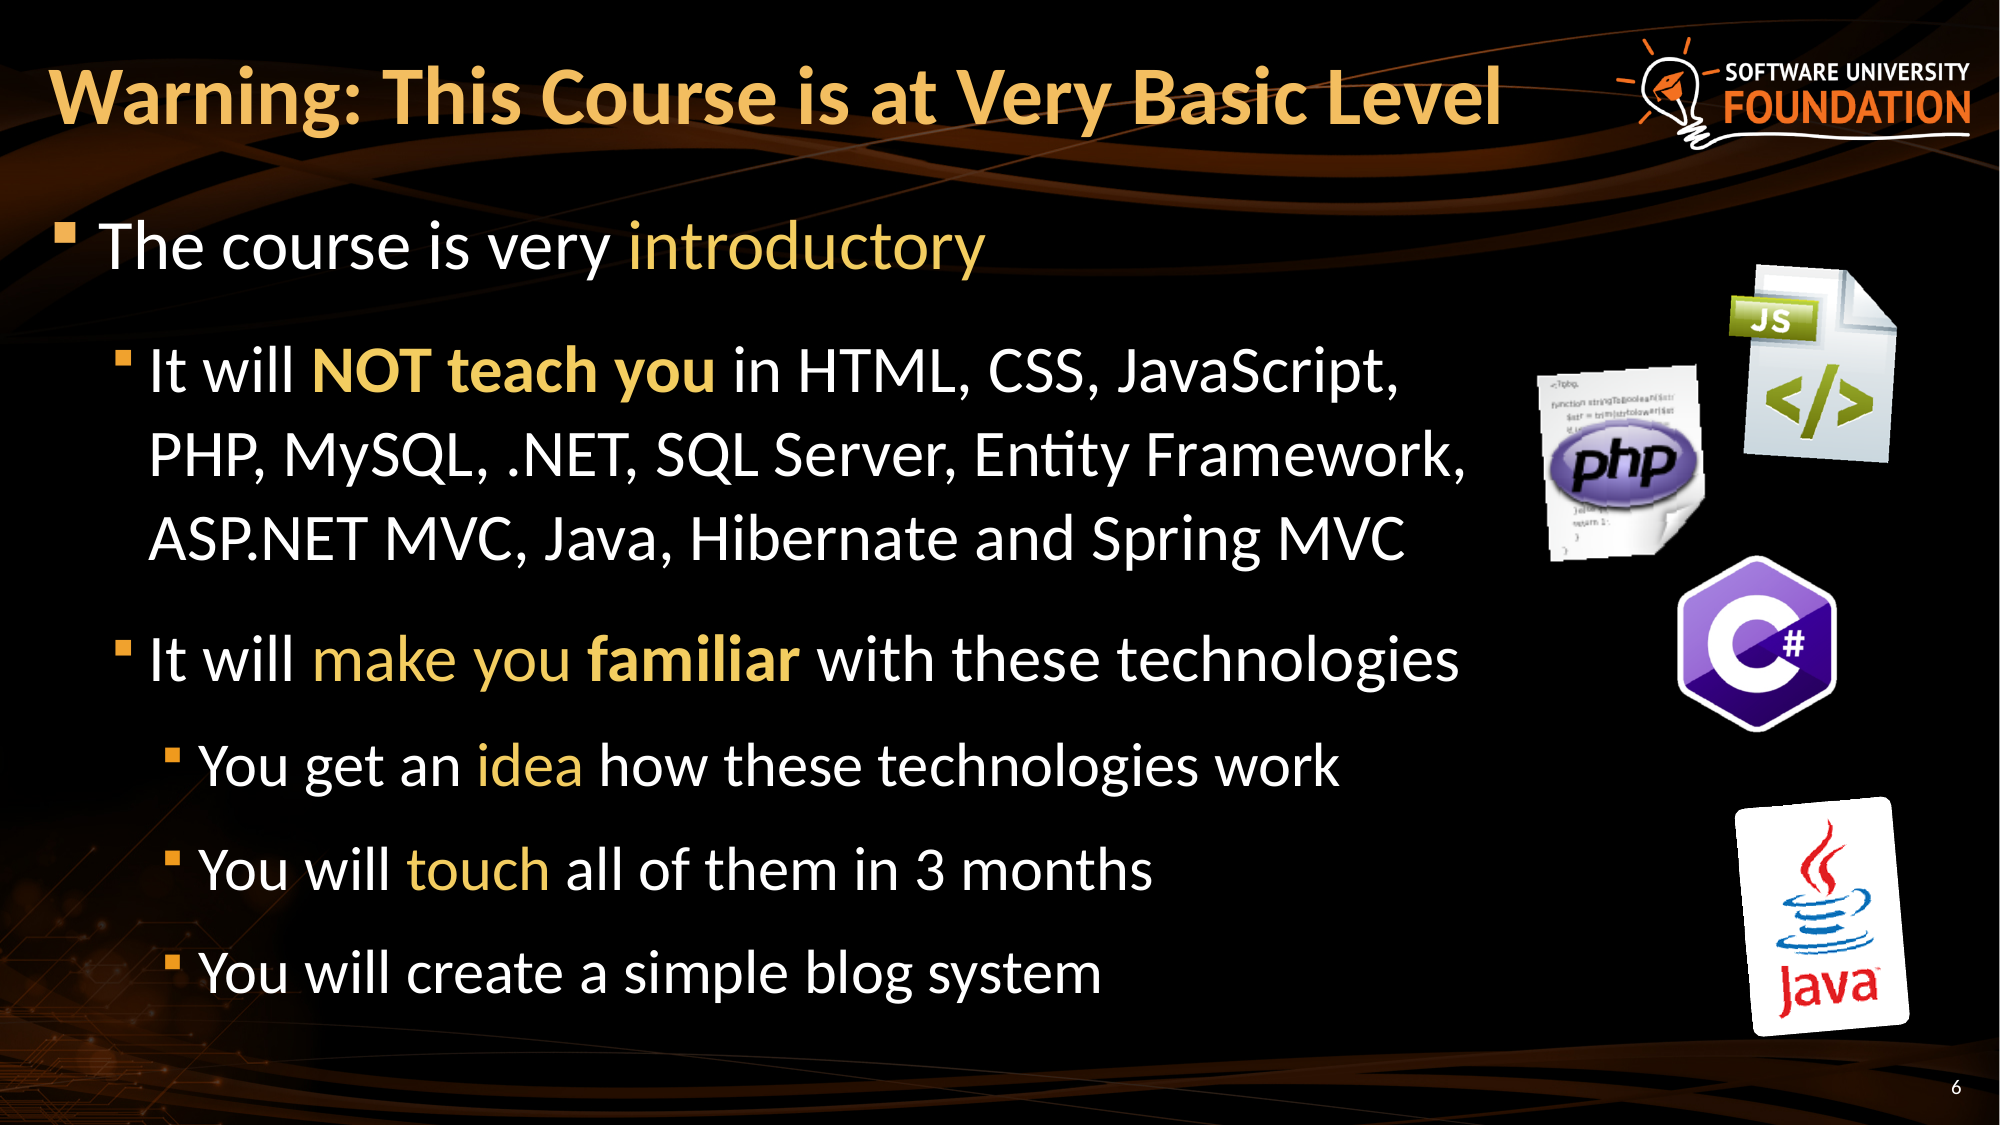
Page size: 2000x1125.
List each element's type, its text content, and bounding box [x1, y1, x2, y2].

title Warning: This Course is at Very Basic Level [30, 6, 1602, 189]
list The course is very introductory It will NOT teach you in HTML, CSS, JavaScript, PHP, MySQL, .NET, SQL Server, Entity Framework, ASP.NET MVC, Java, Hibernate and Spring MVC It will make you familiar with these technologies You get an idea how these technologies work You will touch all of them in 3 months You will create a simple blog system [31, 188, 1968, 1103]
picture [0, 0, 2000, 1125]
